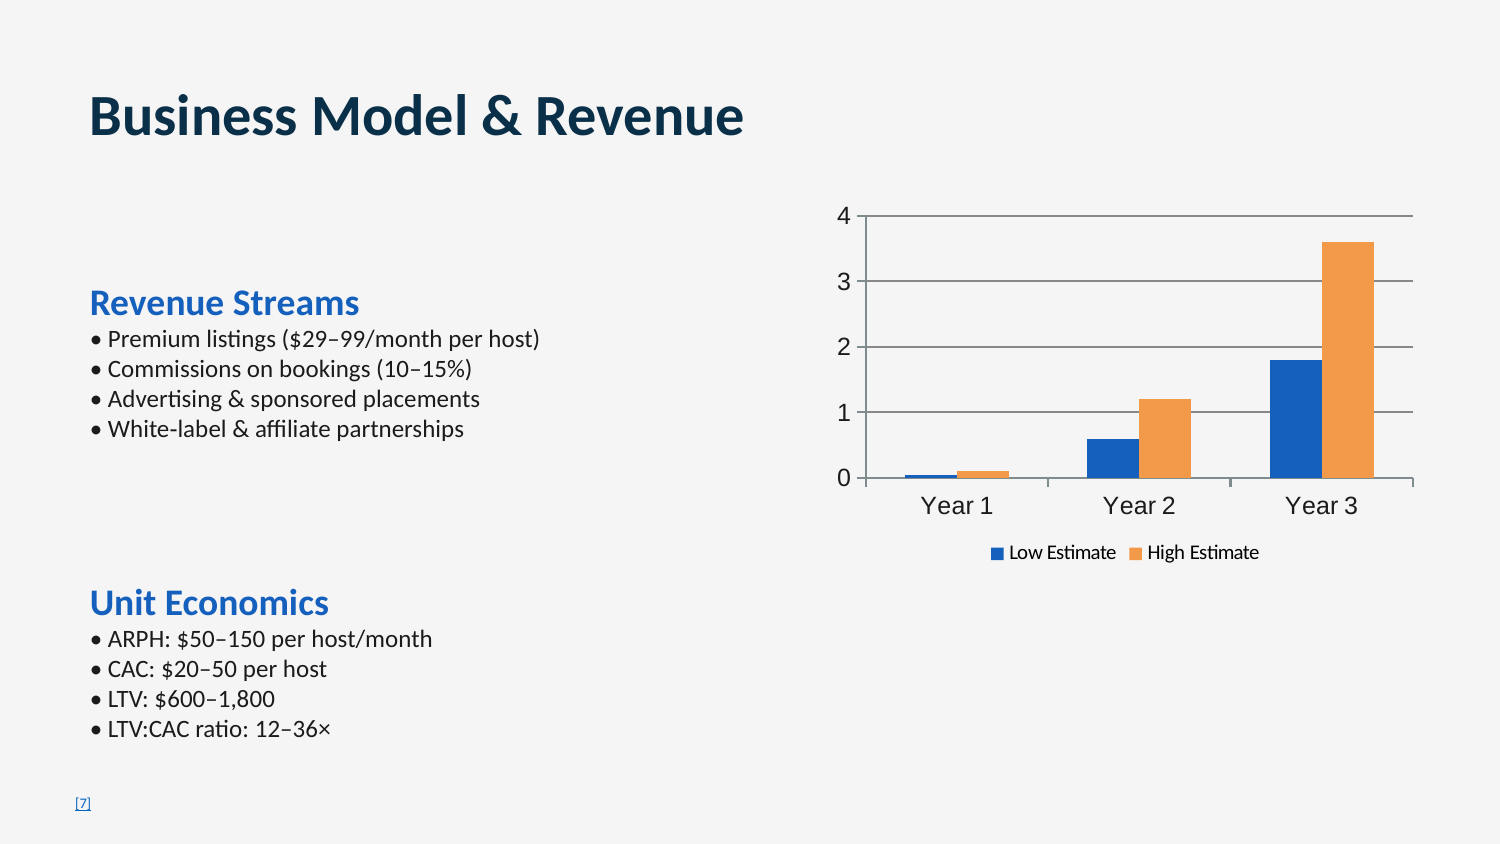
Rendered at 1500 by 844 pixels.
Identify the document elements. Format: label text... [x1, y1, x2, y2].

text_box Business Model & Revenue [74, 59, 1425, 165]
text_box Unit Economics • ARPH: $50–150 per host/month • CAC: $20–50 per host • LTV: $600–1,800 • LTV:CAC ratio: 12–36× [74, 554, 780, 765]
text_box Revenue Streams • Premium listings ($29–99/month per host) • Commissions on bookings (10–15%) • Advertising & sponsored placements • White‑label & affiliate partnerships [74, 194, 780, 525]
chart [824, 194, 1425, 570]
text_box [7] [74, 779, 1425, 825]
